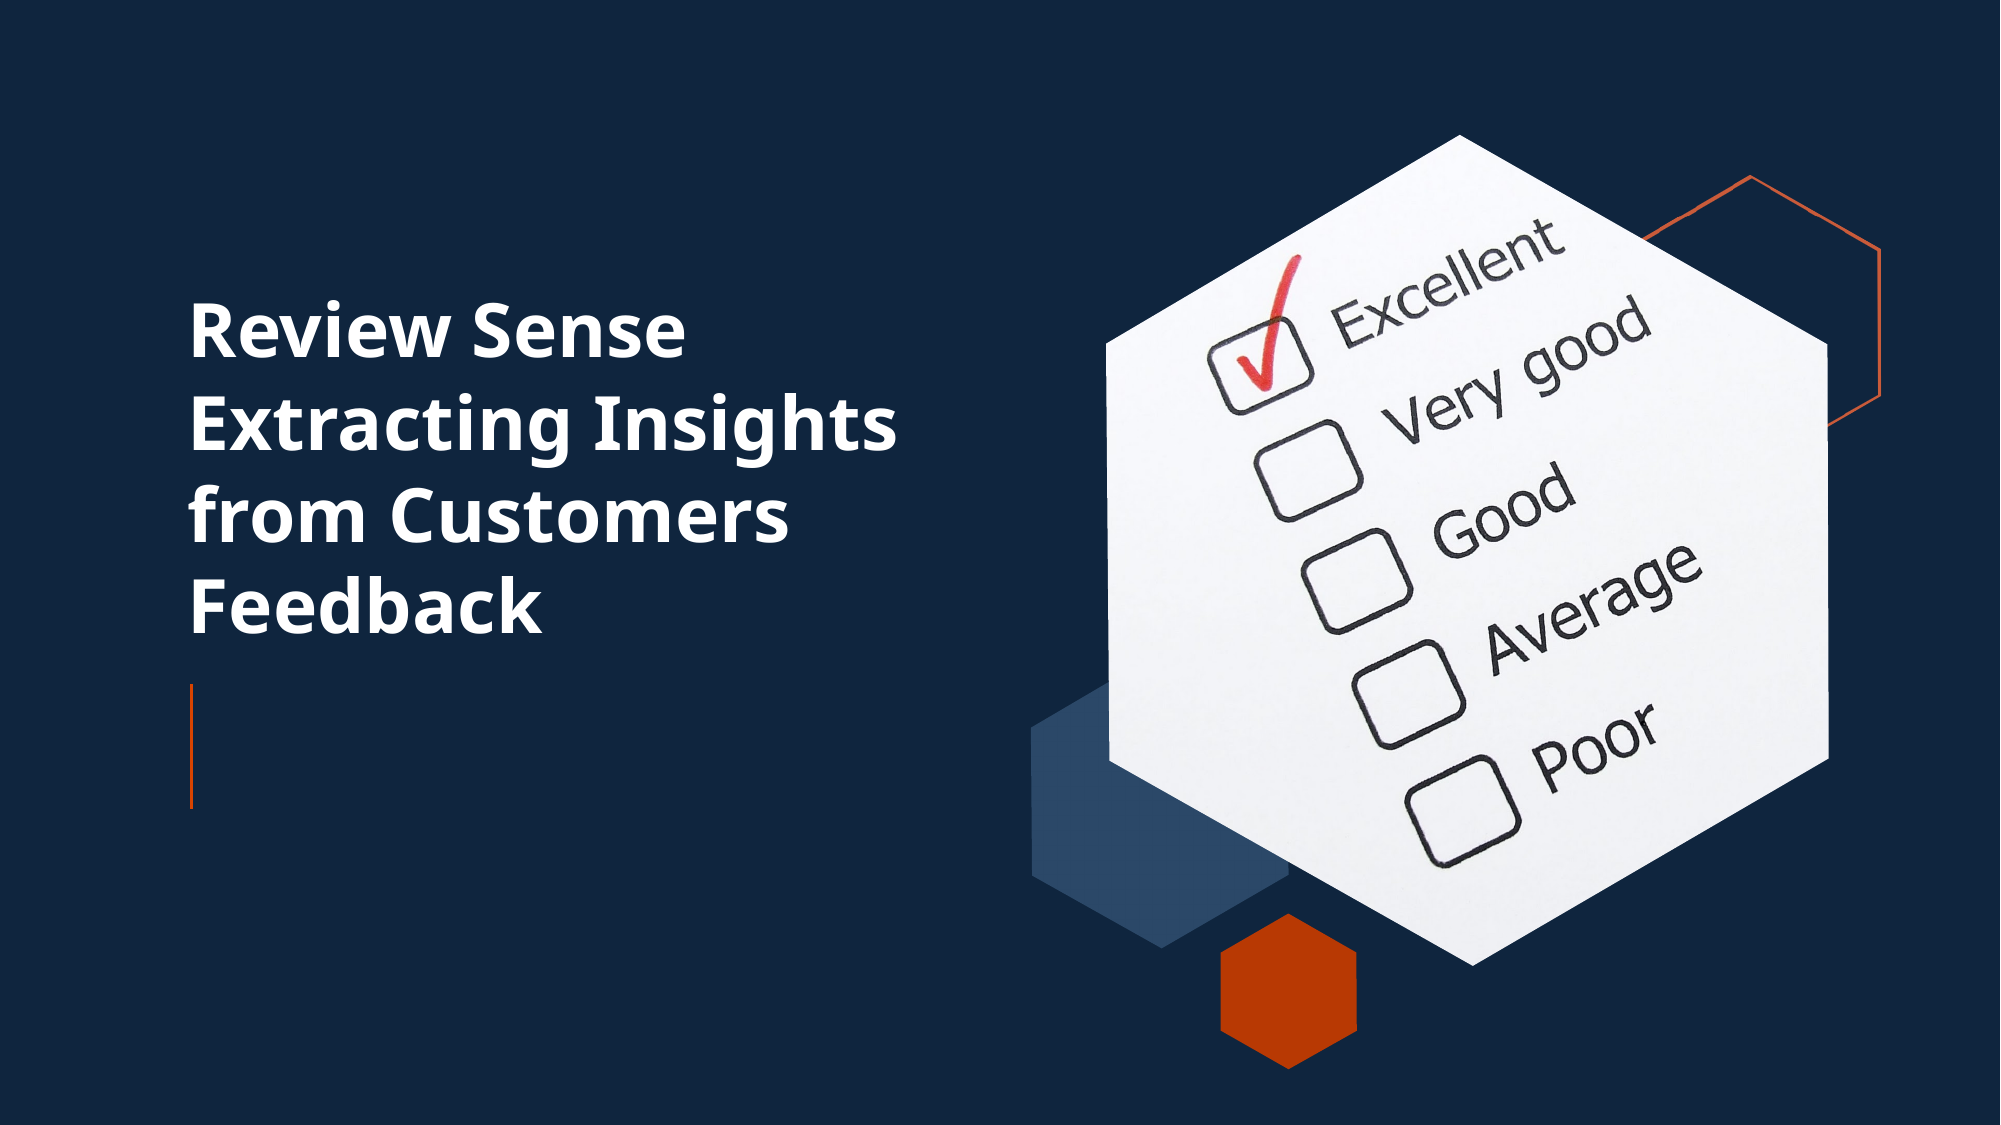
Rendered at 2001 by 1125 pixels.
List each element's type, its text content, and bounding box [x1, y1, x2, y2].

picture [1030, 134, 1882, 966]
title Review Sense Extracting Insights from Customers Feedback [187, 120, 1013, 660]
